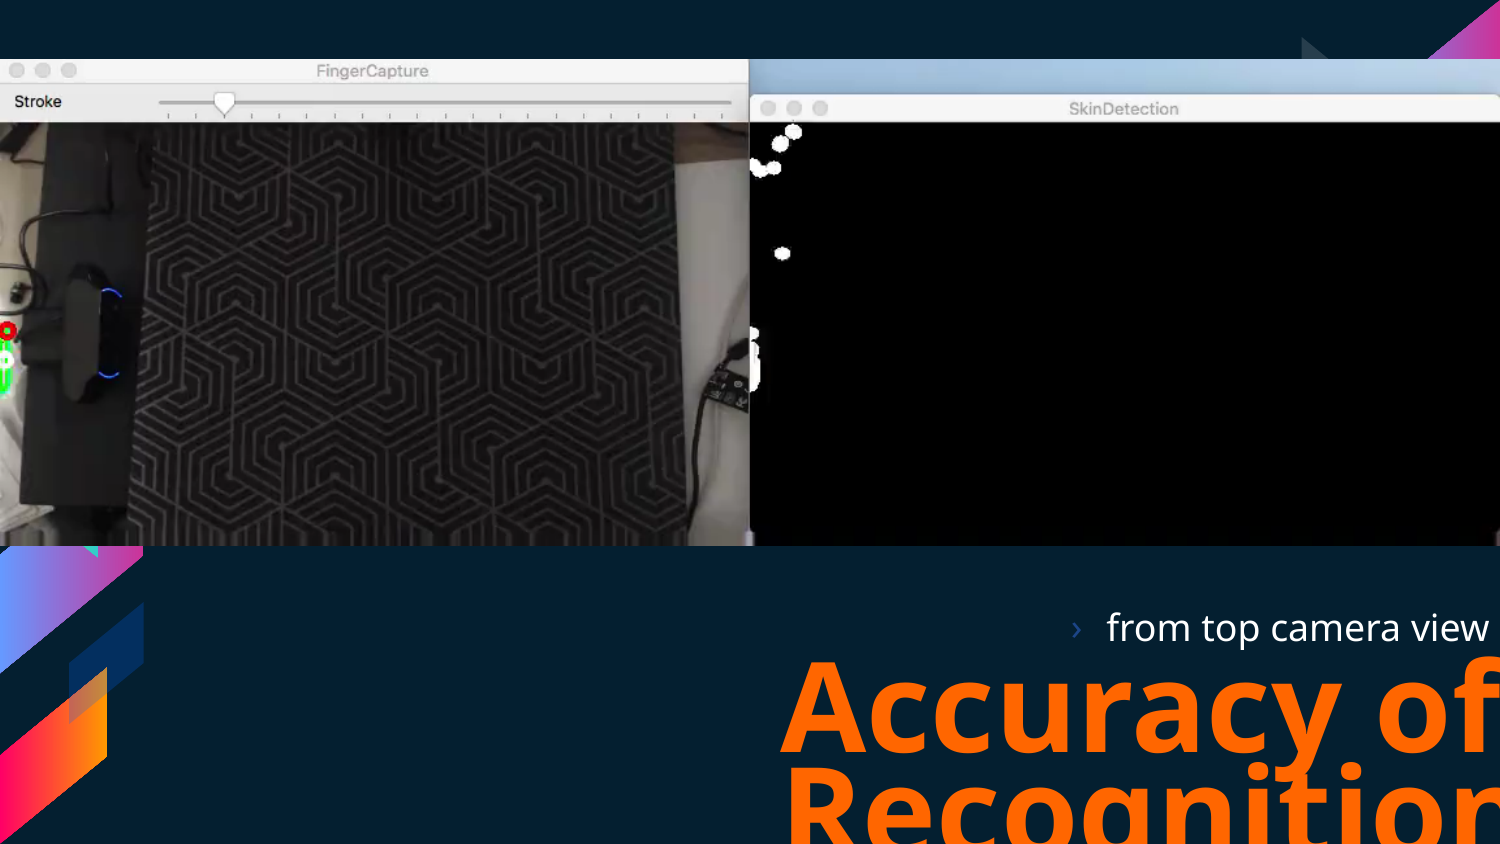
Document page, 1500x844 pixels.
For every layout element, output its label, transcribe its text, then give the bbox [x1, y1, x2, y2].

title Accuracy of Recognition [765, 750, 1500, 844]
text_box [0, 58, 1500, 547]
subtitle from top camera view [1055, 588, 1500, 665]
